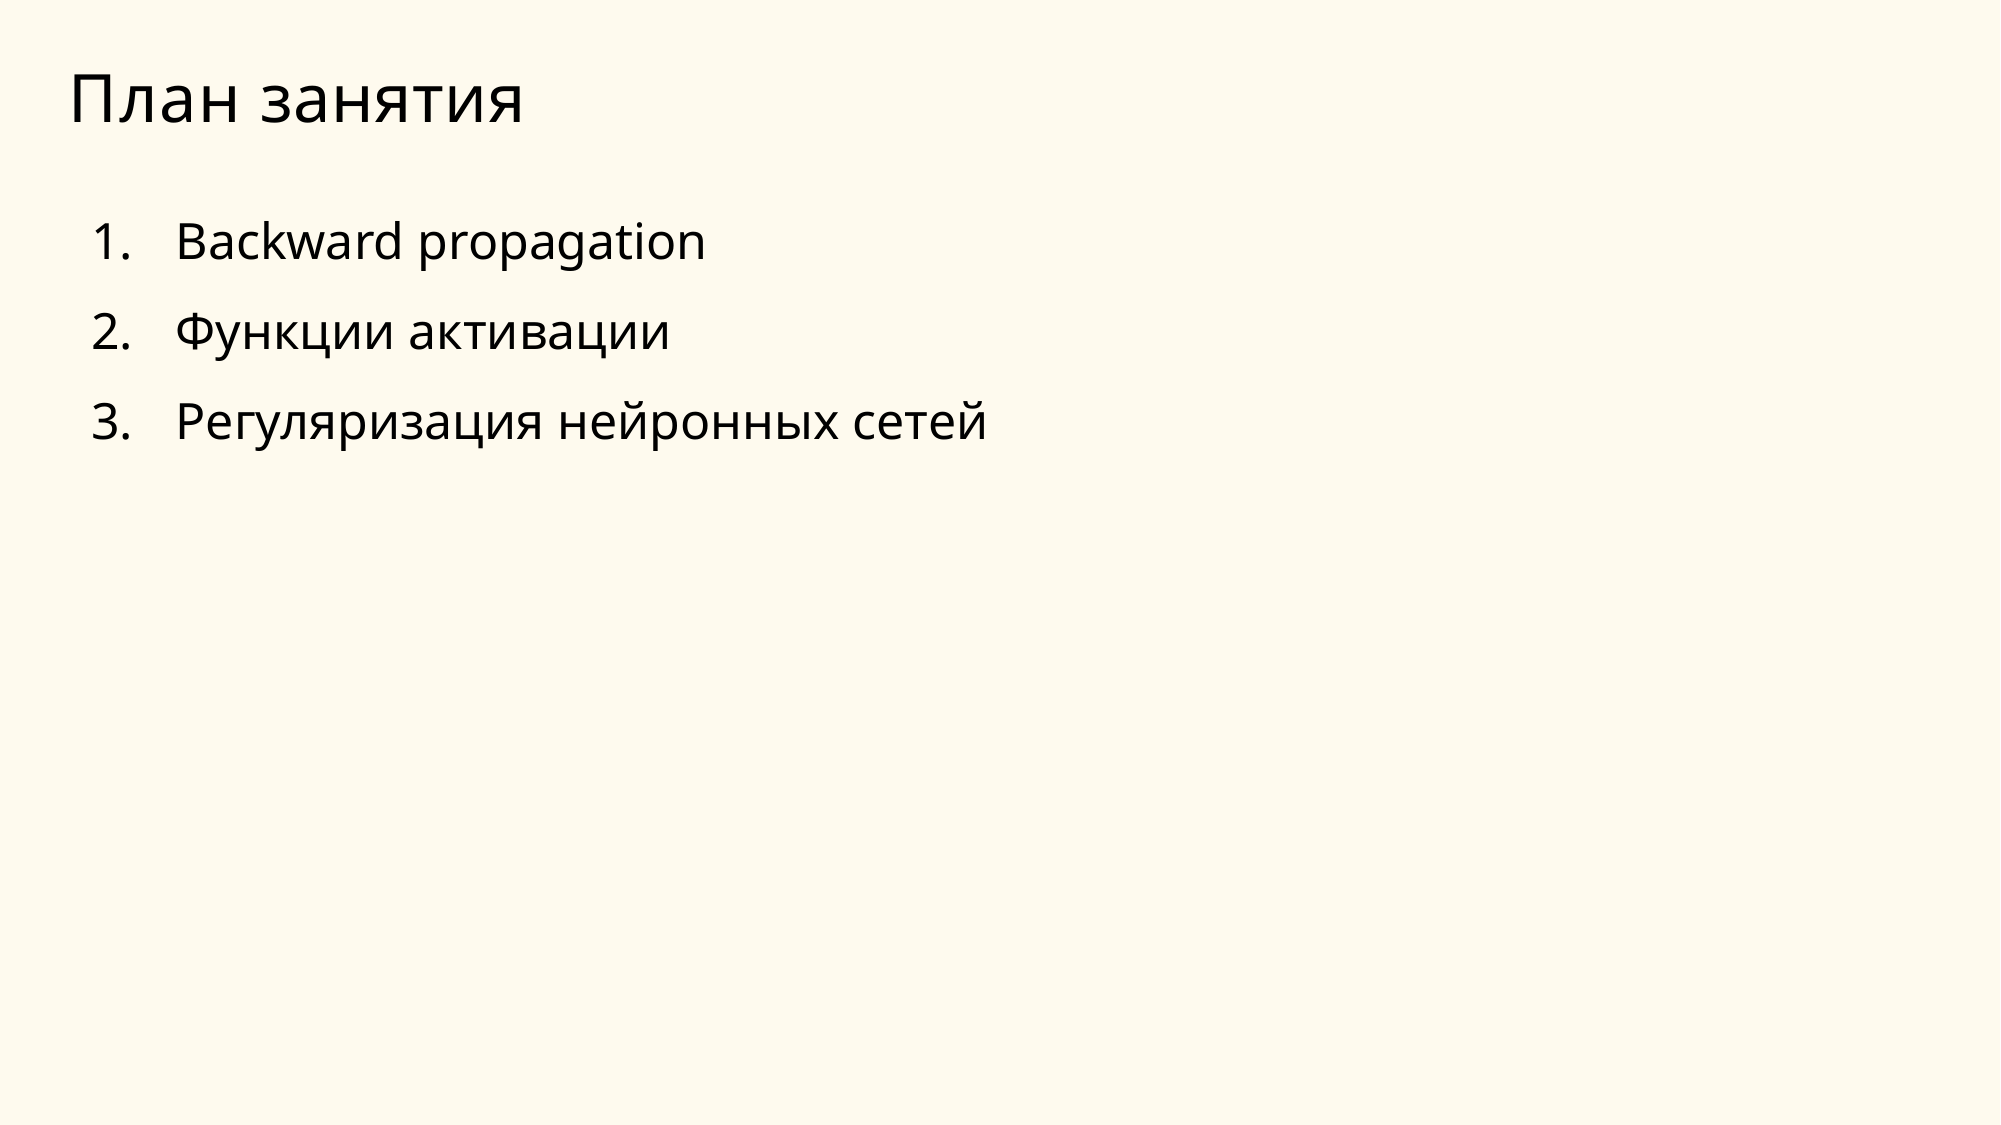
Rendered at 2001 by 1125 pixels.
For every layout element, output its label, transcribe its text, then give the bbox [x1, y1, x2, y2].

title План занятия [66, 0, 1710, 190]
text_box Backward propagation Функции активации Регуляризация нейронных сетей [66, 176, 1378, 630]
